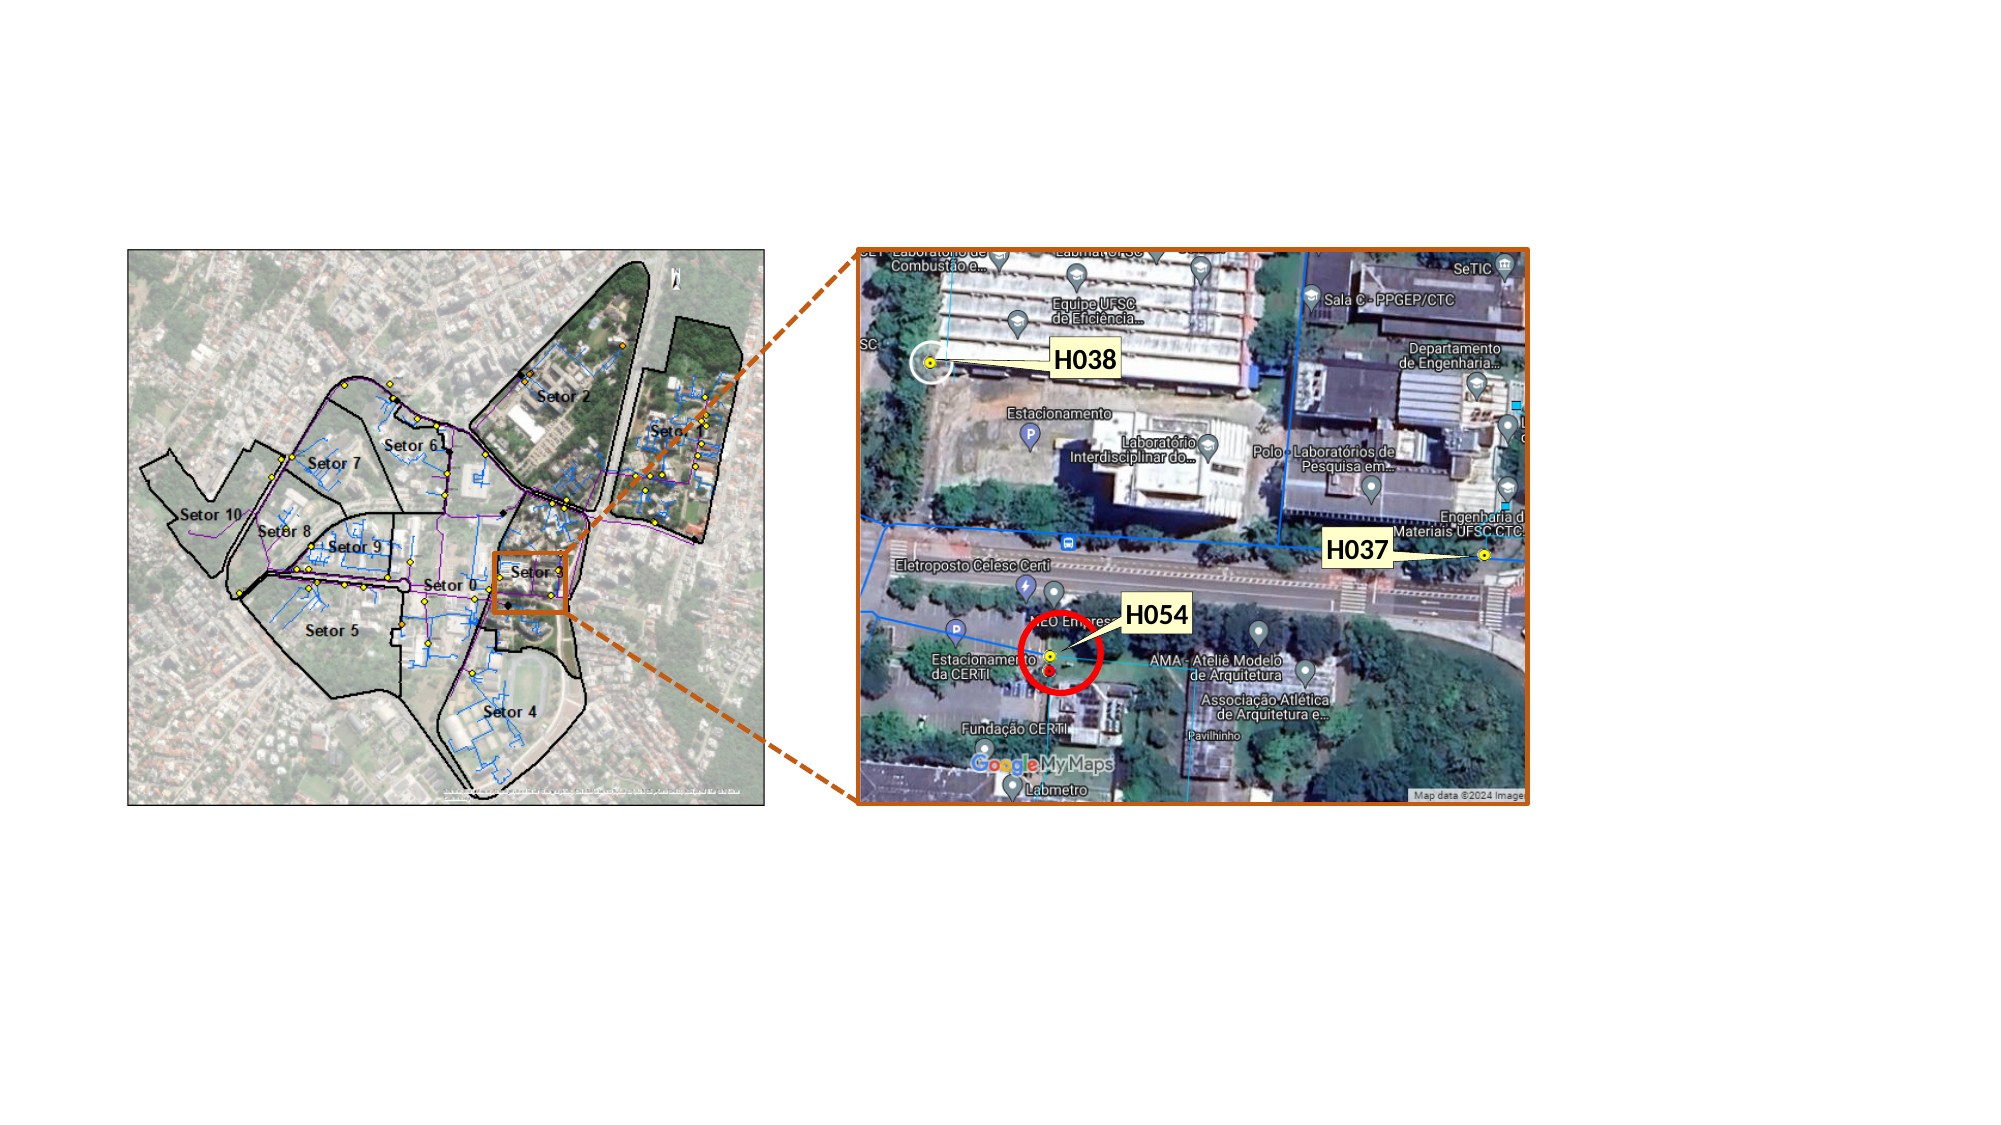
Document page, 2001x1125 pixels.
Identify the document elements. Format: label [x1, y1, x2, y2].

text_box [565, 249, 862, 554]
picture [124, 248, 766, 806]
text_box [565, 612, 862, 805]
picture [860, 251, 1526, 802]
